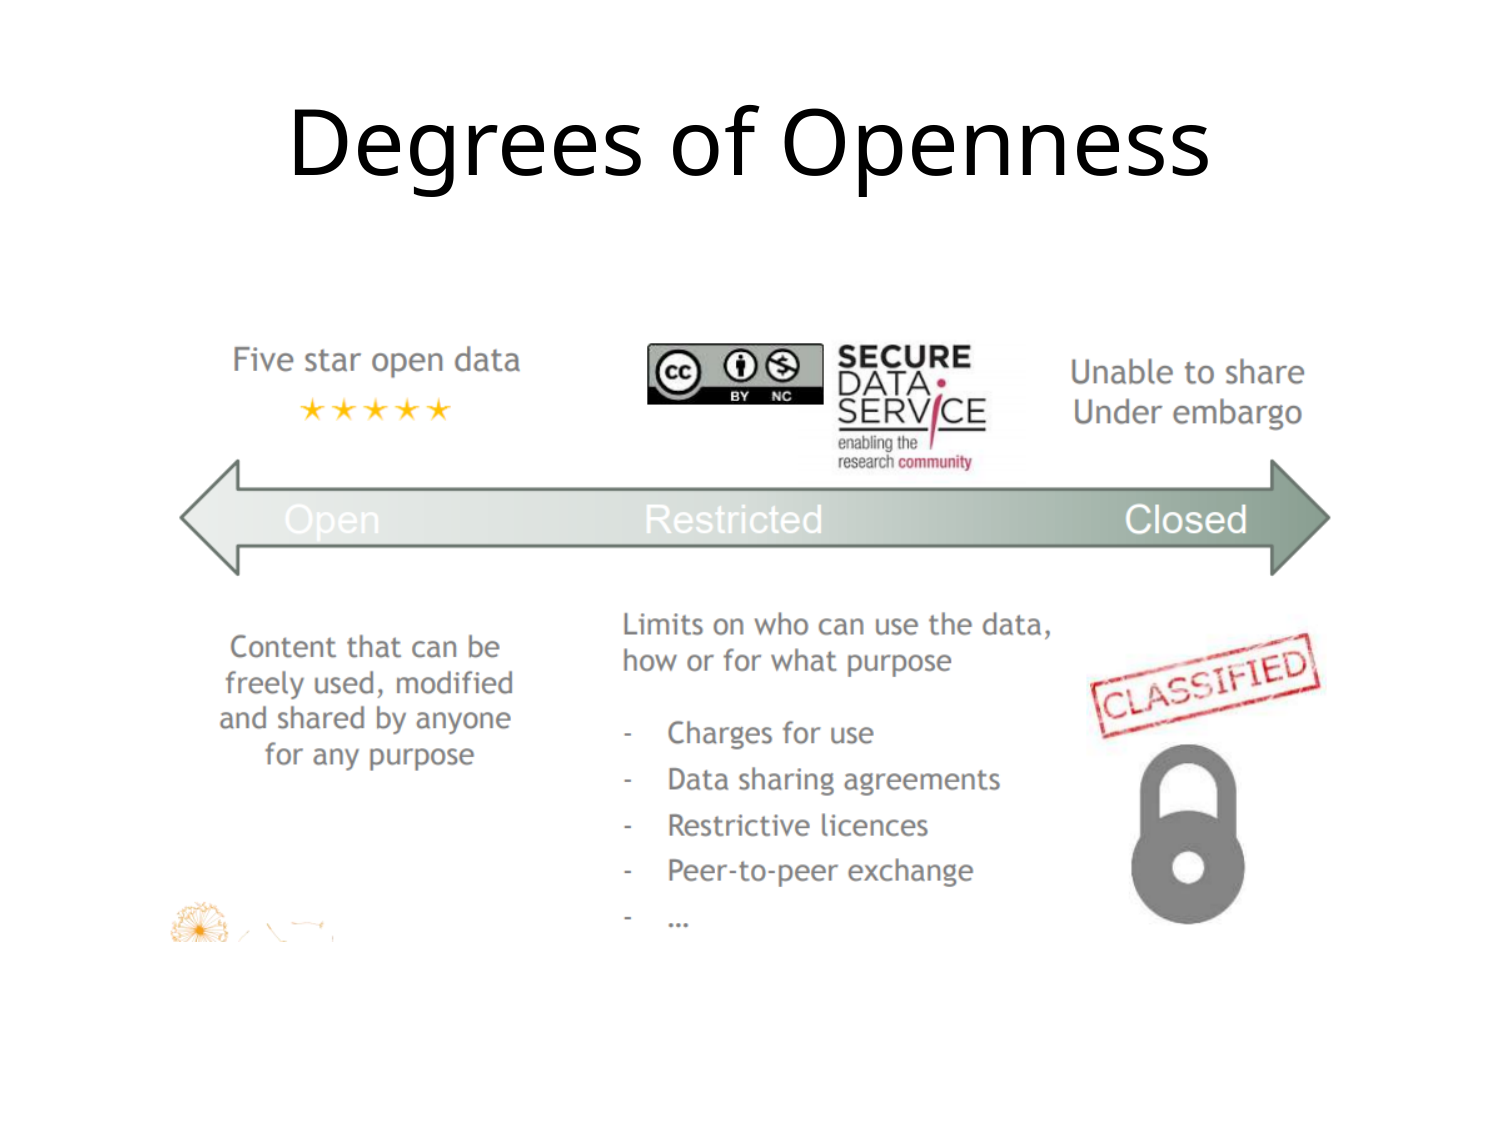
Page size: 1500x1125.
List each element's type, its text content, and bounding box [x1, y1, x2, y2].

title Degrees of Openness [75, 45, 1425, 233]
picture [162, 280, 1338, 943]
